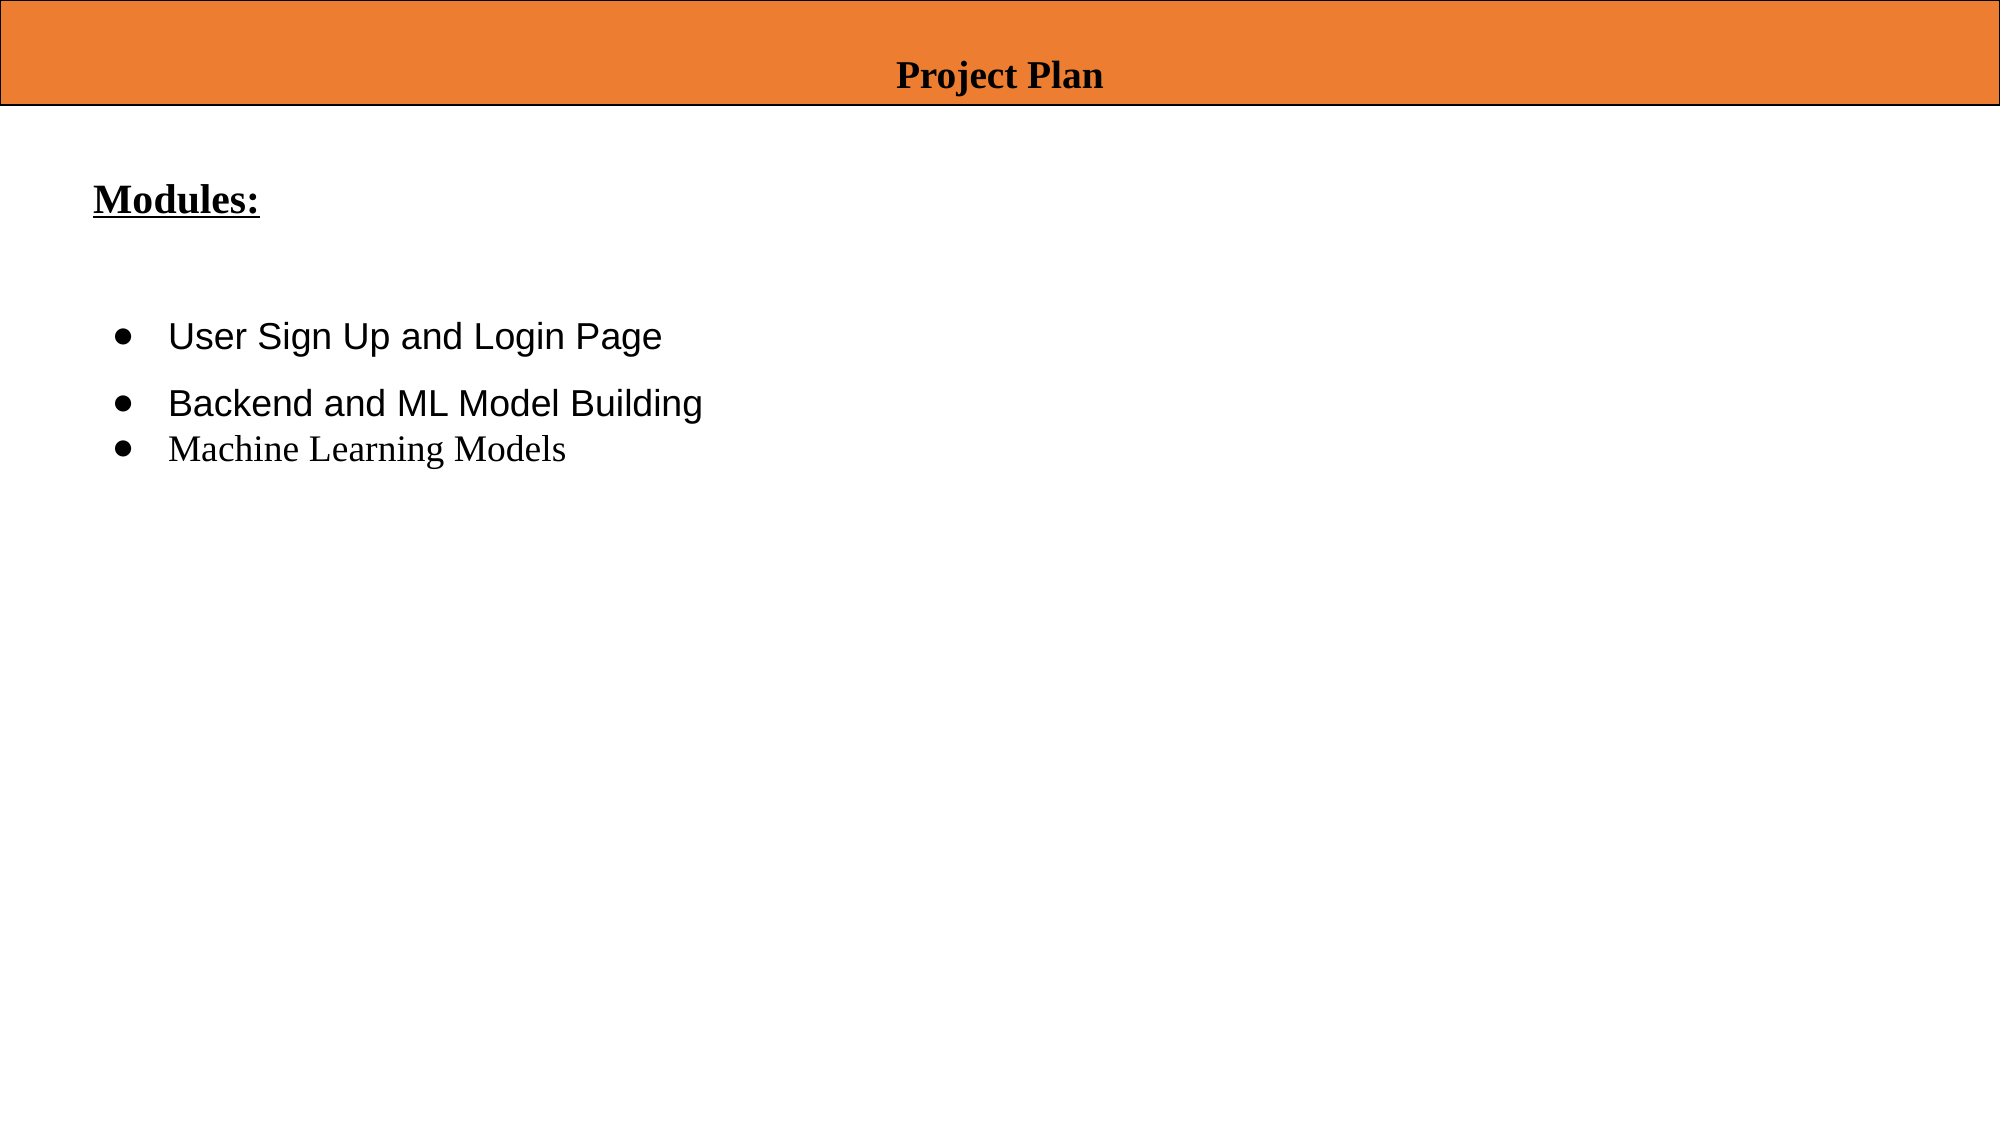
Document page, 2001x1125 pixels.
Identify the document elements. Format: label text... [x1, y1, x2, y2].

text_box Modules: User Sign Up and Login Page Backend and ML Model Building Machine Learning Models [78, 139, 1821, 496]
text_box Project Plan [0, 0, 2000, 105]
